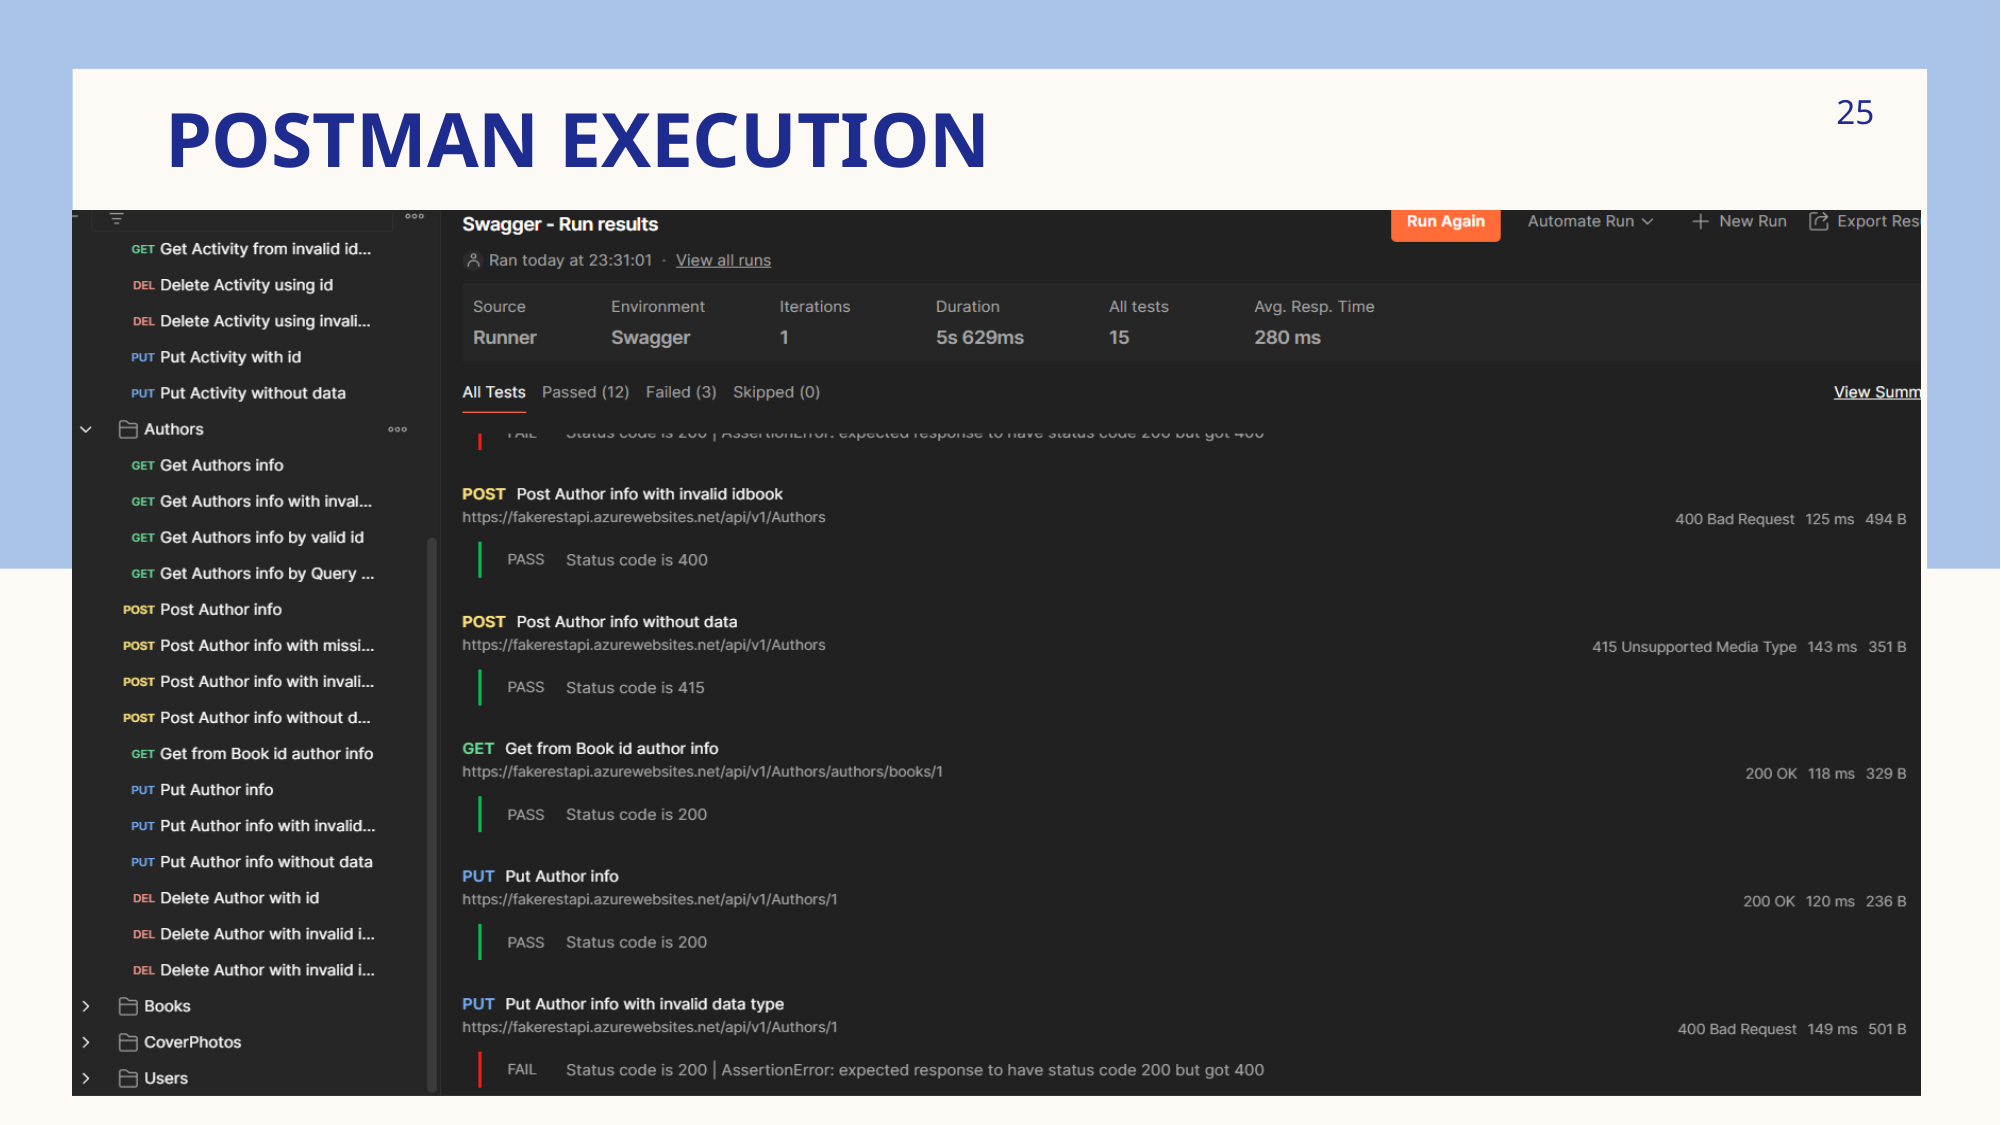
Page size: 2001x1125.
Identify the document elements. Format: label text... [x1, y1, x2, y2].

slide_number 25 [1699, 75, 1875, 153]
title PostMAn Execution [150, 16, 1875, 184]
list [72, 210, 1921, 1096]
